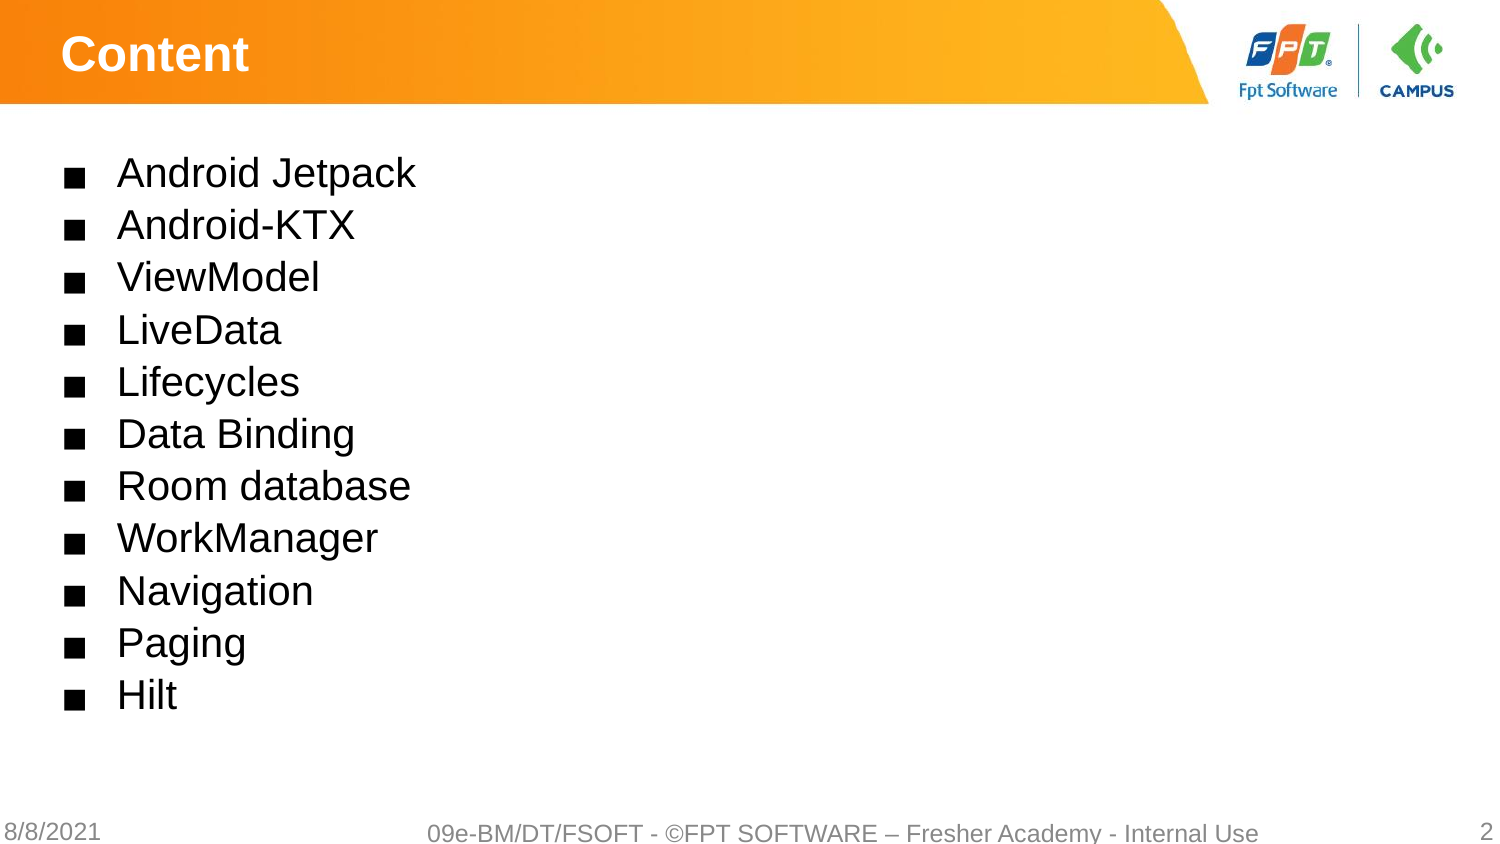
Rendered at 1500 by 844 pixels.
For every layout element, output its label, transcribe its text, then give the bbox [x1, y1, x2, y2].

slide_number ‹#› [1473, 814, 1499, 844]
text_box Android Jetpack Android-KTX ViewModel LiveData Lifecycles Data Binding Room database WorkManager Navigation Paging Hilt [58, 143, 1376, 823]
text_box [0, 0, 1487, 842]
footer 09e-BM/DT/FSOFT - ©FPT SOFTWARE – Fresher Academy - Internal Use [425, 823, 1288, 844]
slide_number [1, 814, 102, 844]
title Content [58, 19, 505, 143]
